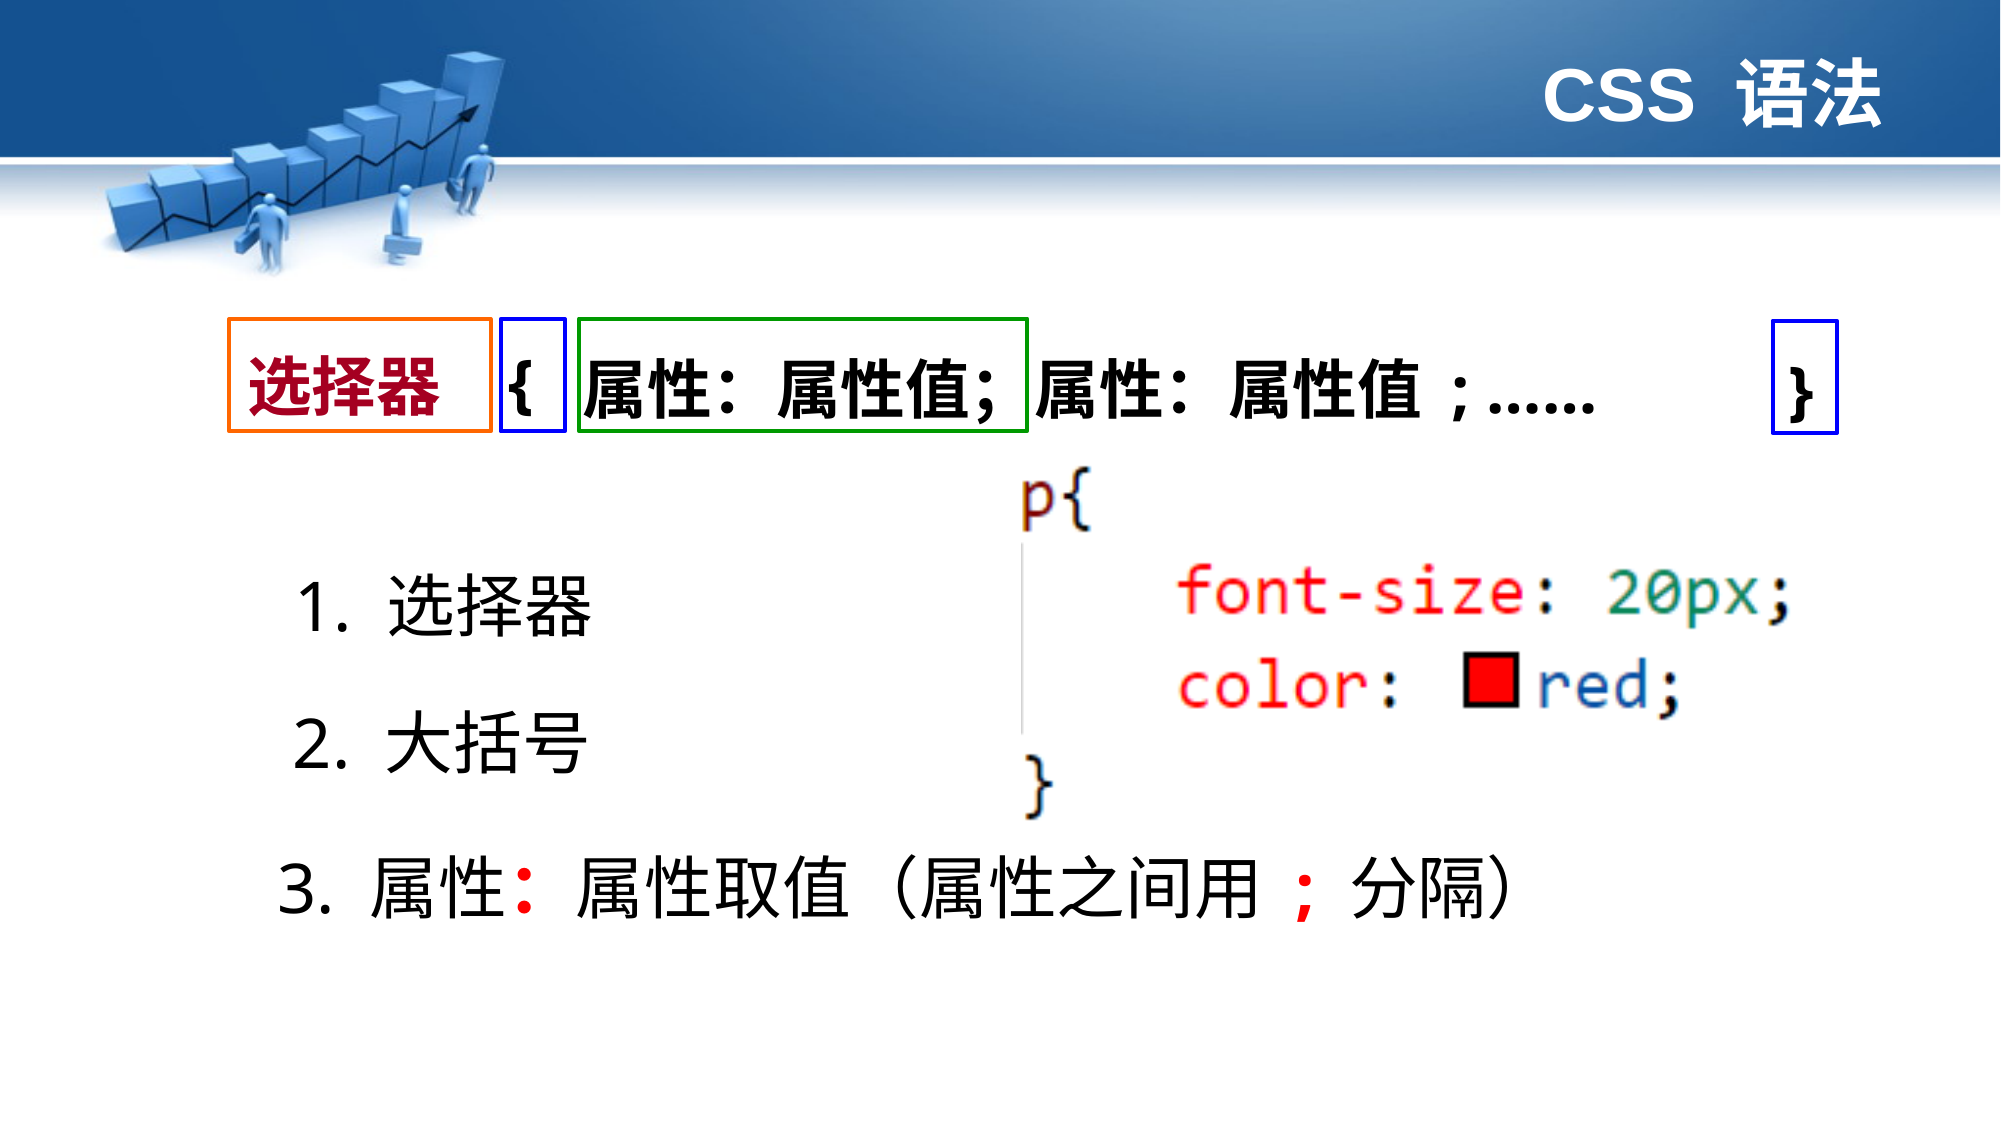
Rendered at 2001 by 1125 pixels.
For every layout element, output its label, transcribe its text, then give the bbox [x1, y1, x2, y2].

picture [0, 0, 2001, 1125]
text_box } [1770, 339, 1832, 436]
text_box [282, 318, 1551, 937]
text_box 属性：属性值；属性：属性值 ; …… [1555, 340, 1751, 436]
title CSS 语法 [99, 45, 1900, 138]
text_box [228, 318, 281, 655]
text_box [1771, 319, 1839, 435]
